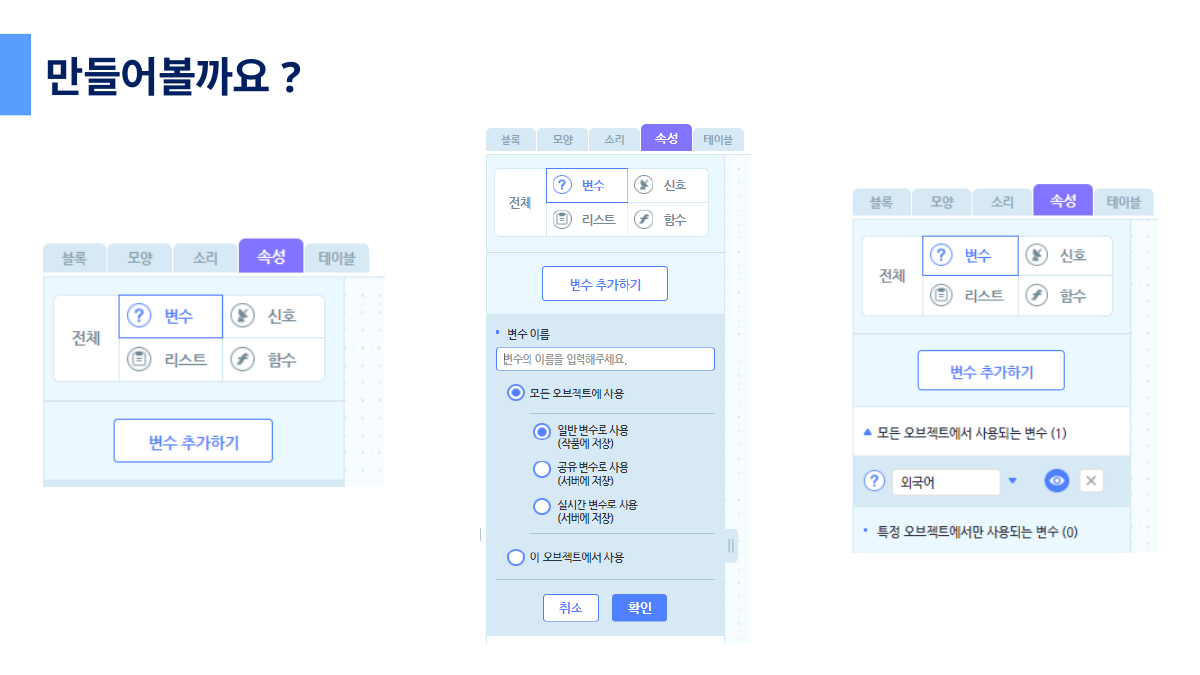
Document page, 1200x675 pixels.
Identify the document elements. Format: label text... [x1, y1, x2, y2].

text_box [0, 33, 32, 116]
picture [846, 183, 1157, 554]
picture [31, 235, 385, 487]
picture [480, 119, 751, 644]
text_box 만들어볼까요? [32, 43, 712, 109]
